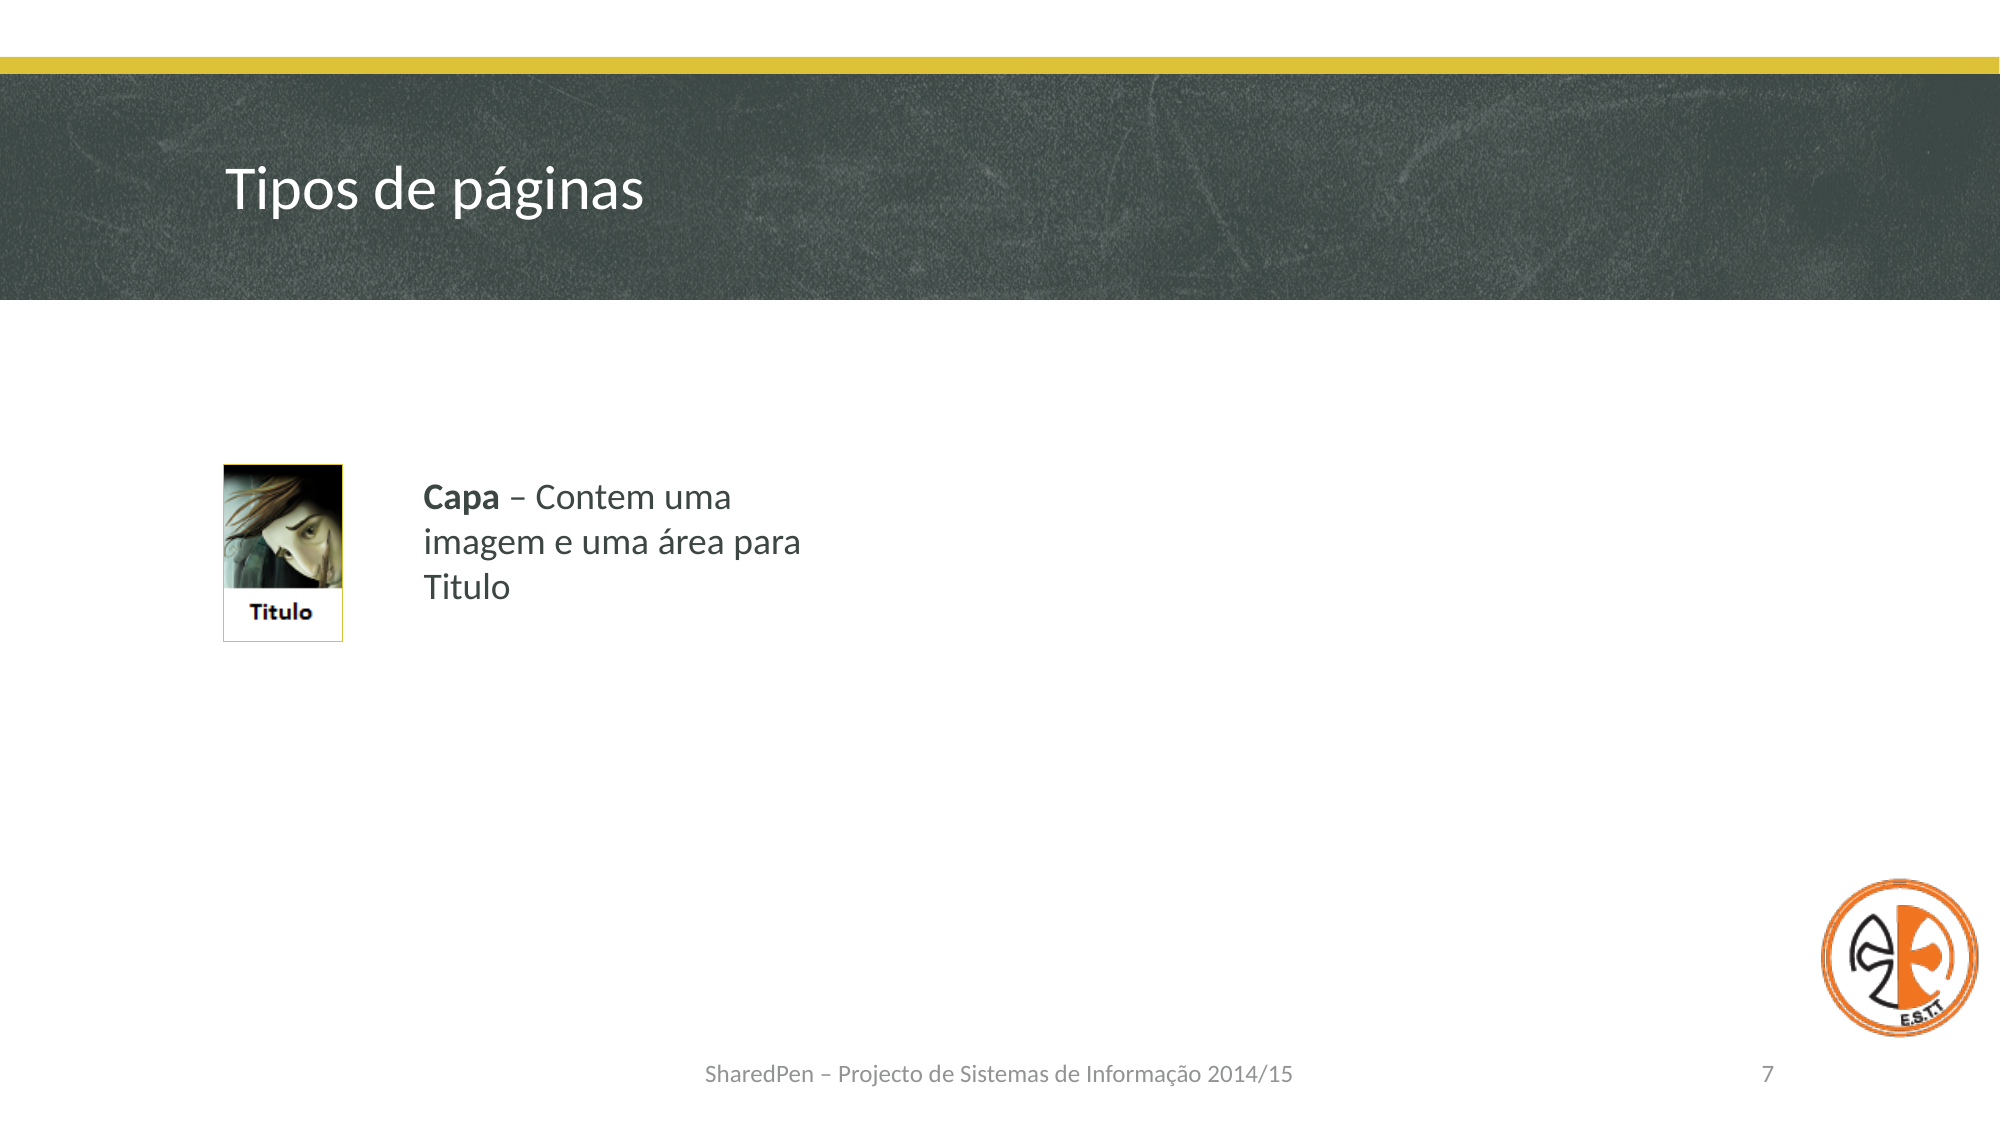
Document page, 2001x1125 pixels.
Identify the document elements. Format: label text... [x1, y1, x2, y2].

slide_number 7 [1466, 1042, 1790, 1103]
picture [1800, 876, 2000, 1043]
picture [223, 464, 343, 642]
picture [0, 74, 2000, 300]
title Tipos de páginas [210, 76, 1790, 300]
text_box Capa – Contem uma imagem e uma área para Titulo [408, 464, 818, 615]
footer SharedPen – Projecto de Sistemas de Informação 2014/15 [533, 1042, 1466, 1103]
